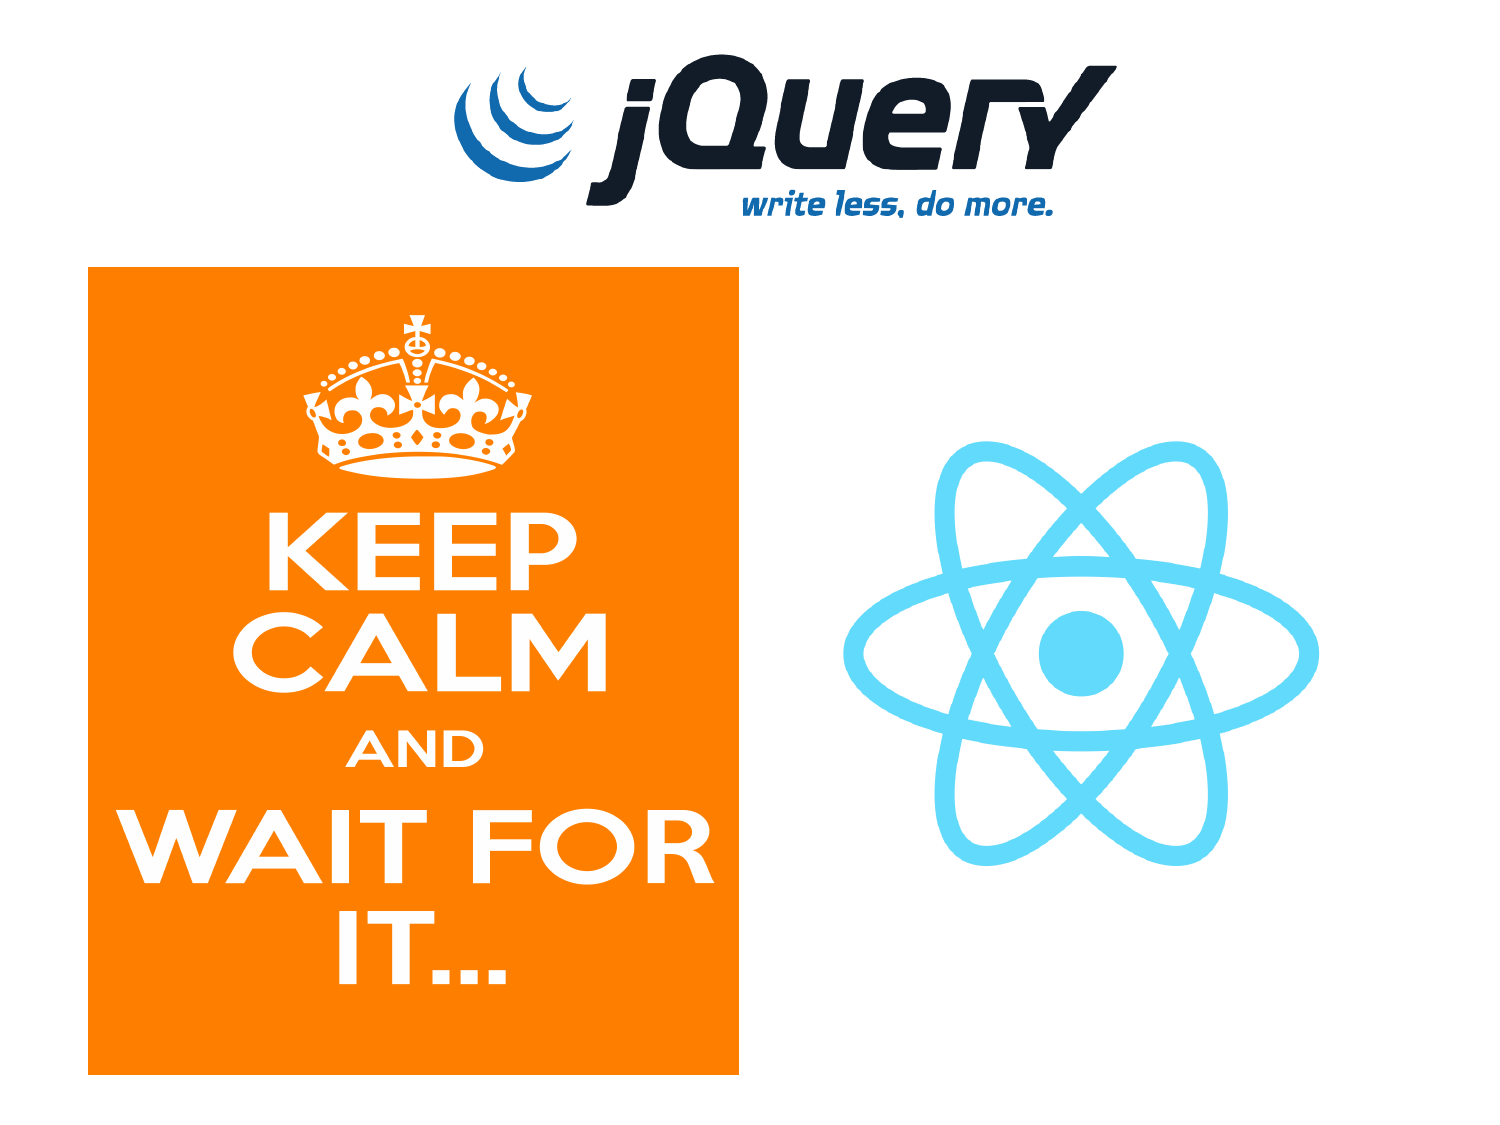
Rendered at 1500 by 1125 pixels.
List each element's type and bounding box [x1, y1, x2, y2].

picture [88, 266, 739, 1075]
picture [808, 390, 1353, 935]
picture [454, 54, 1117, 218]
